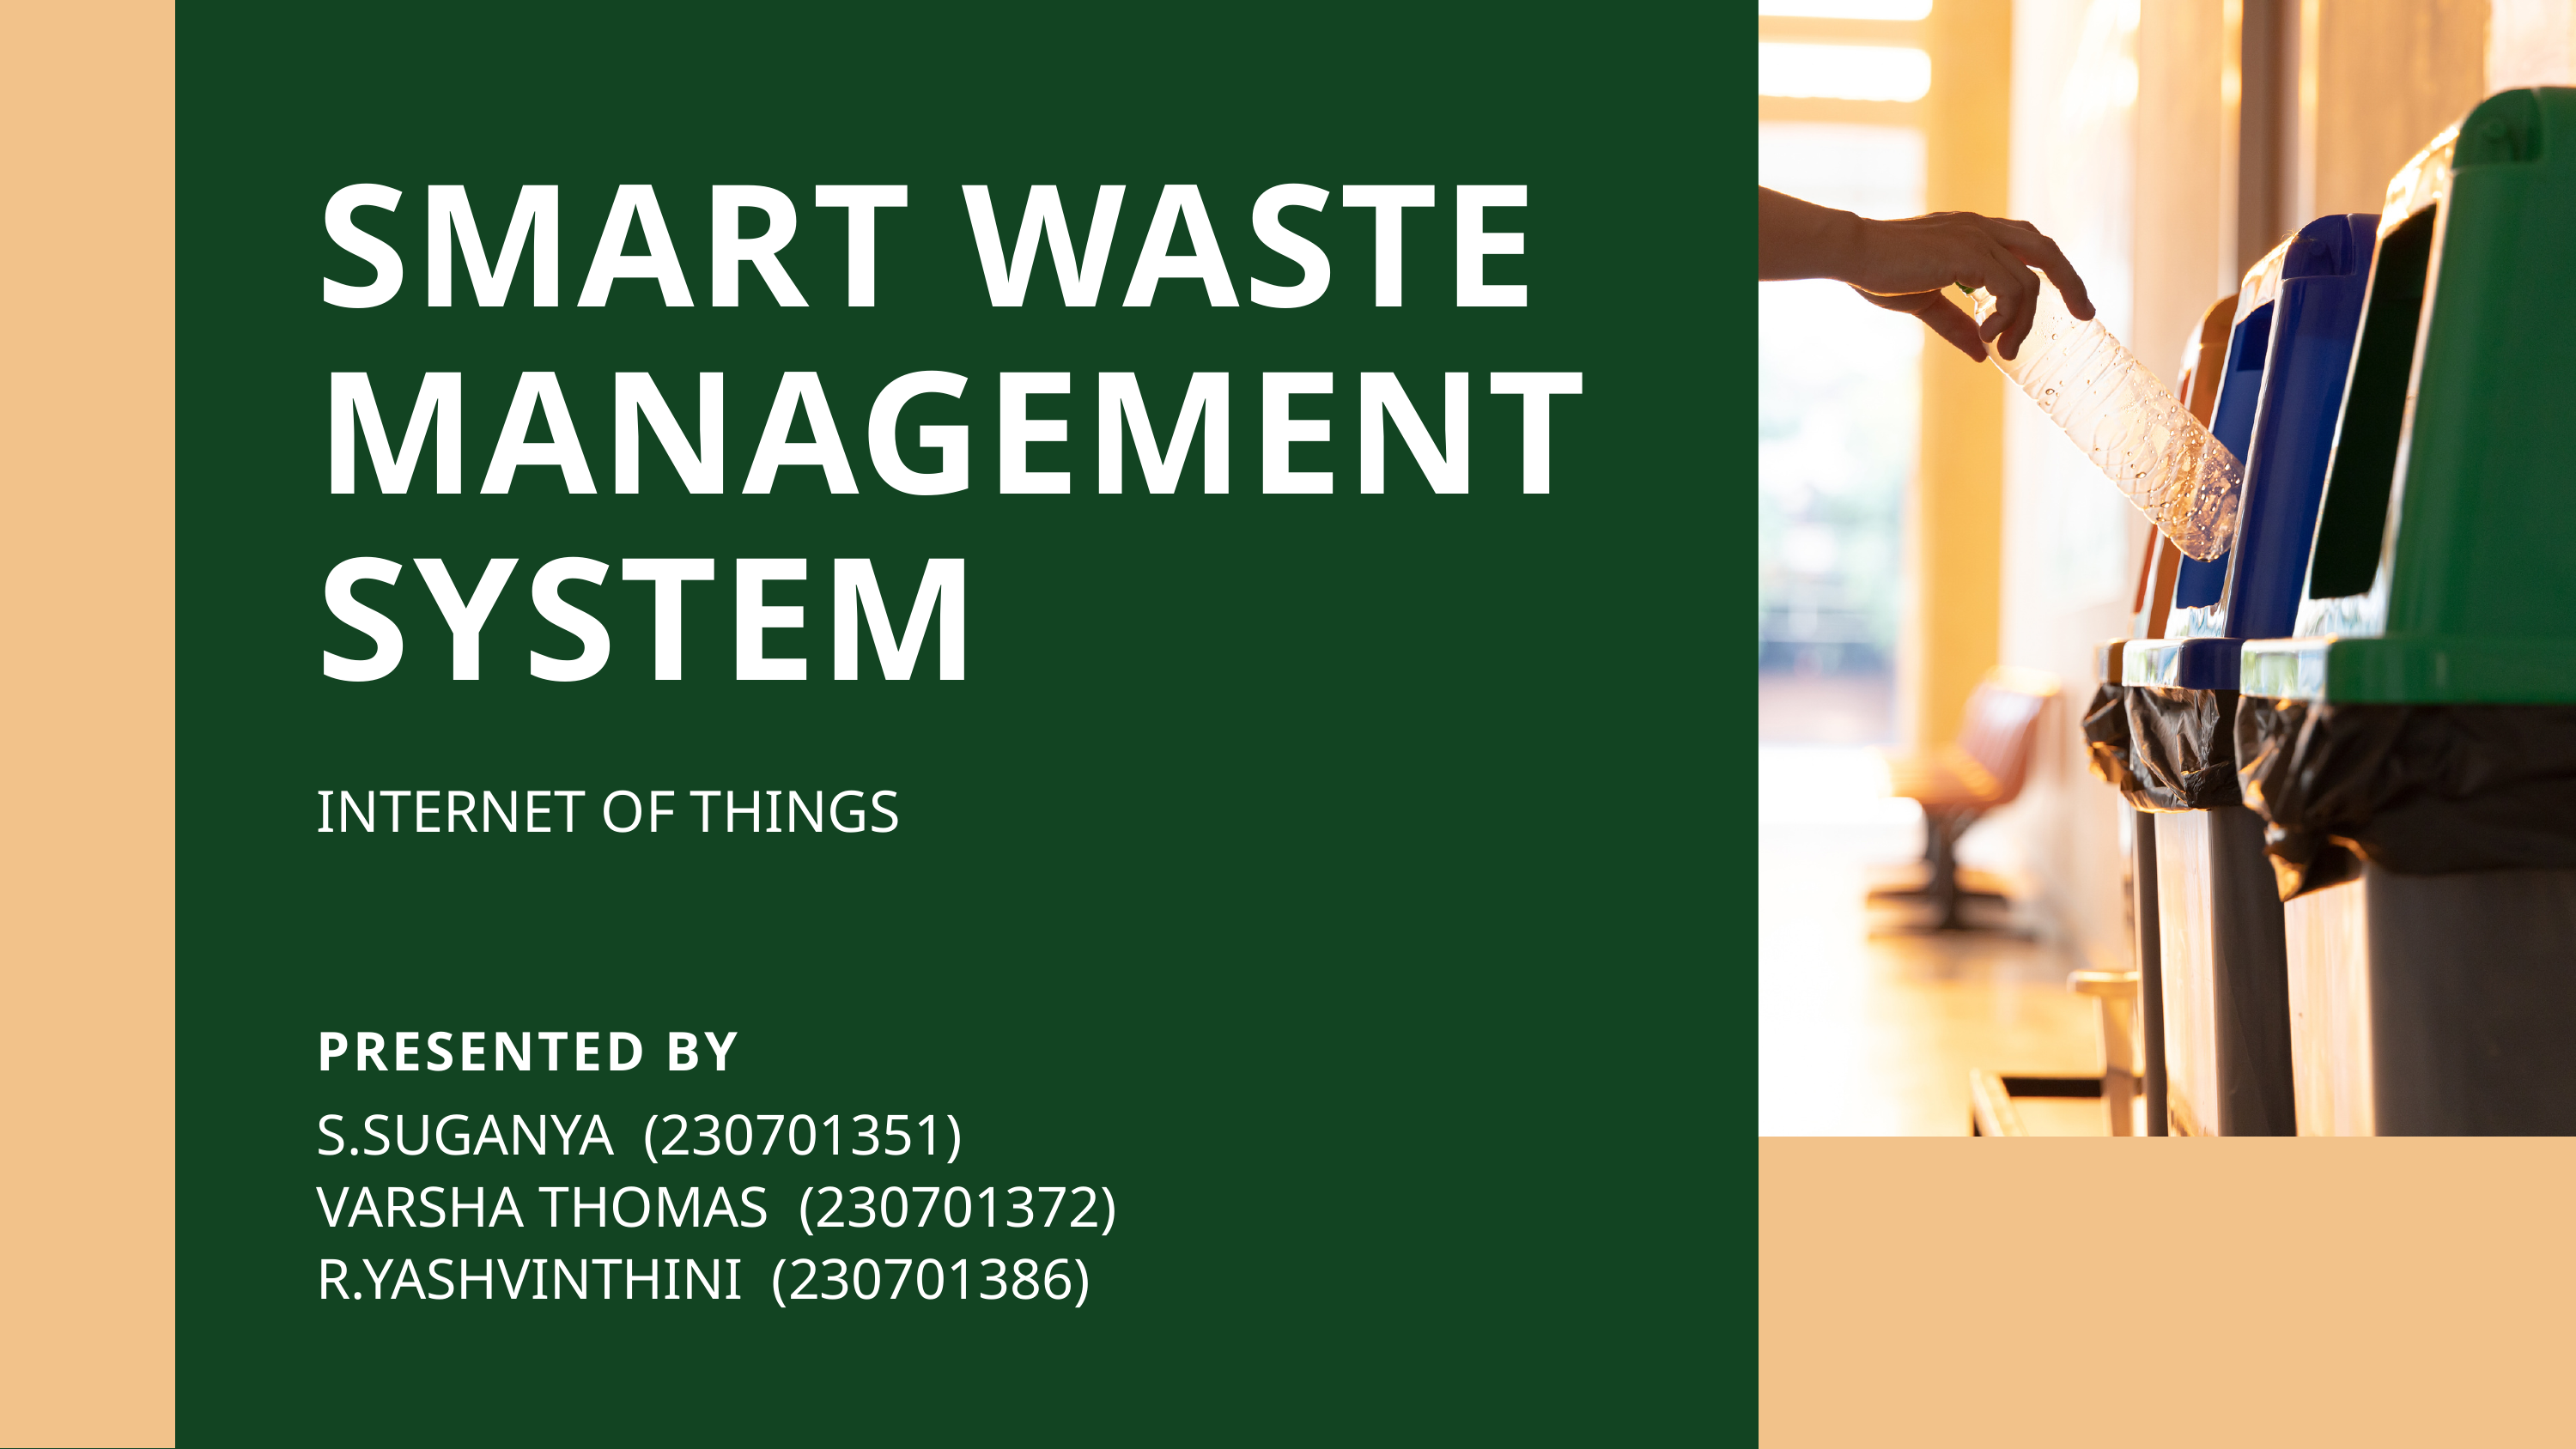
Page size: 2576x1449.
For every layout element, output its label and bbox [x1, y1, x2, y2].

text_box [0, 0, 176, 1449]
text_box [1758, 0, 2576, 1136]
text_box [316, 144, 1668, 840]
text_box [1758, 1137, 2576, 1449]
text_box [316, 1013, 1554, 1305]
